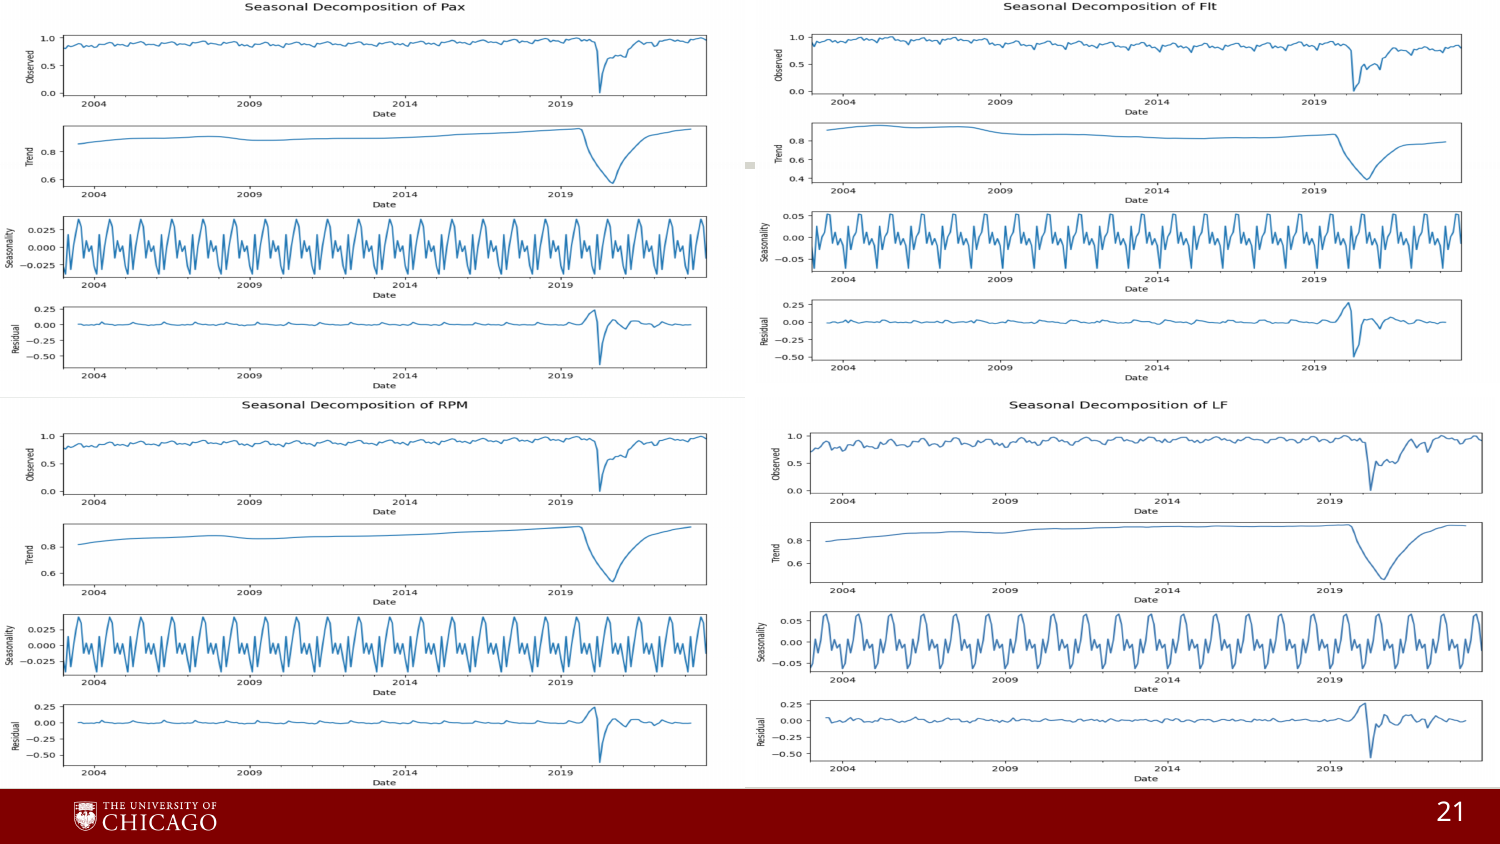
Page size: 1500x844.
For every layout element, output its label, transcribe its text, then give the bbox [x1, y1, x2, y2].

picture [0, 397, 745, 844]
picture [755, 397, 1500, 789]
picture [755, 0, 1500, 391]
slide_number ‹#› [1392, 796, 1483, 844]
picture [0, 0, 745, 391]
